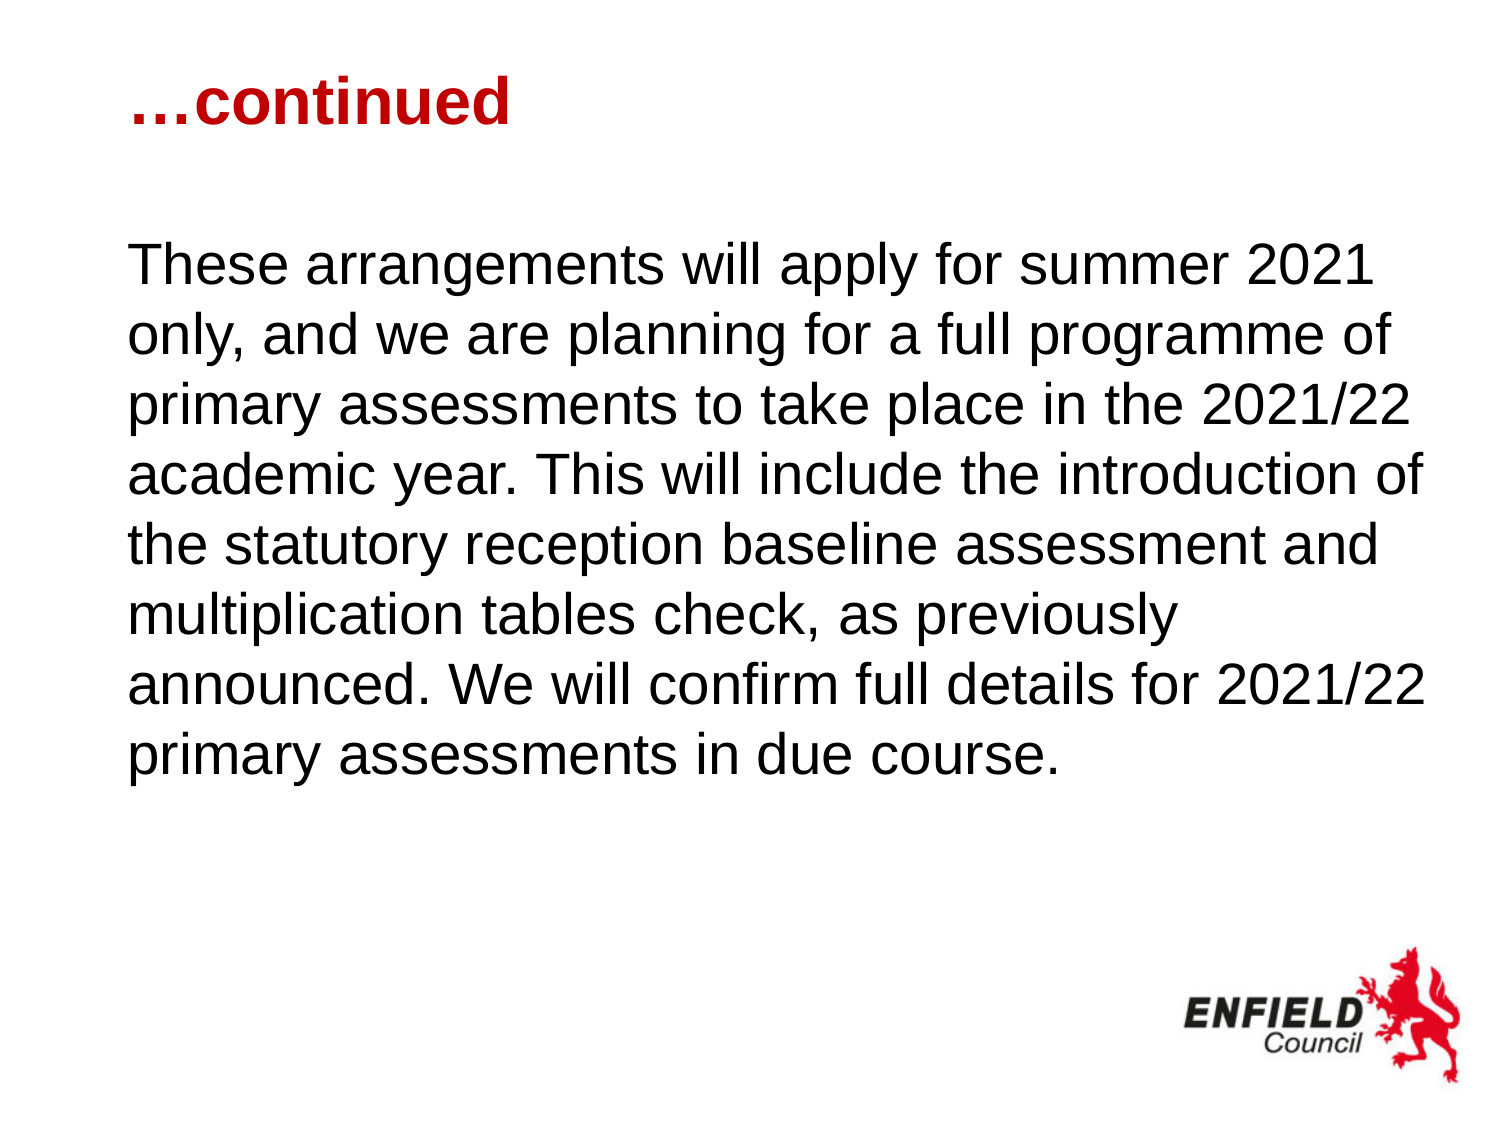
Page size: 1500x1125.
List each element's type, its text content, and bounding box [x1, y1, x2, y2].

list These arrangements will apply for summer 2021 only, and we are planning for a full programme of primary assessments to take place in the 2021/22 academic year. This will include the introduction of the statutory reception baseline assessment and multiplication tables check, as previously announced. We will confirm full details for 2021/22 primary assessments in due course. [112, 149, 1450, 976]
title …continued [112, 50, 1450, 149]
picture [1149, 924, 1500, 1118]
